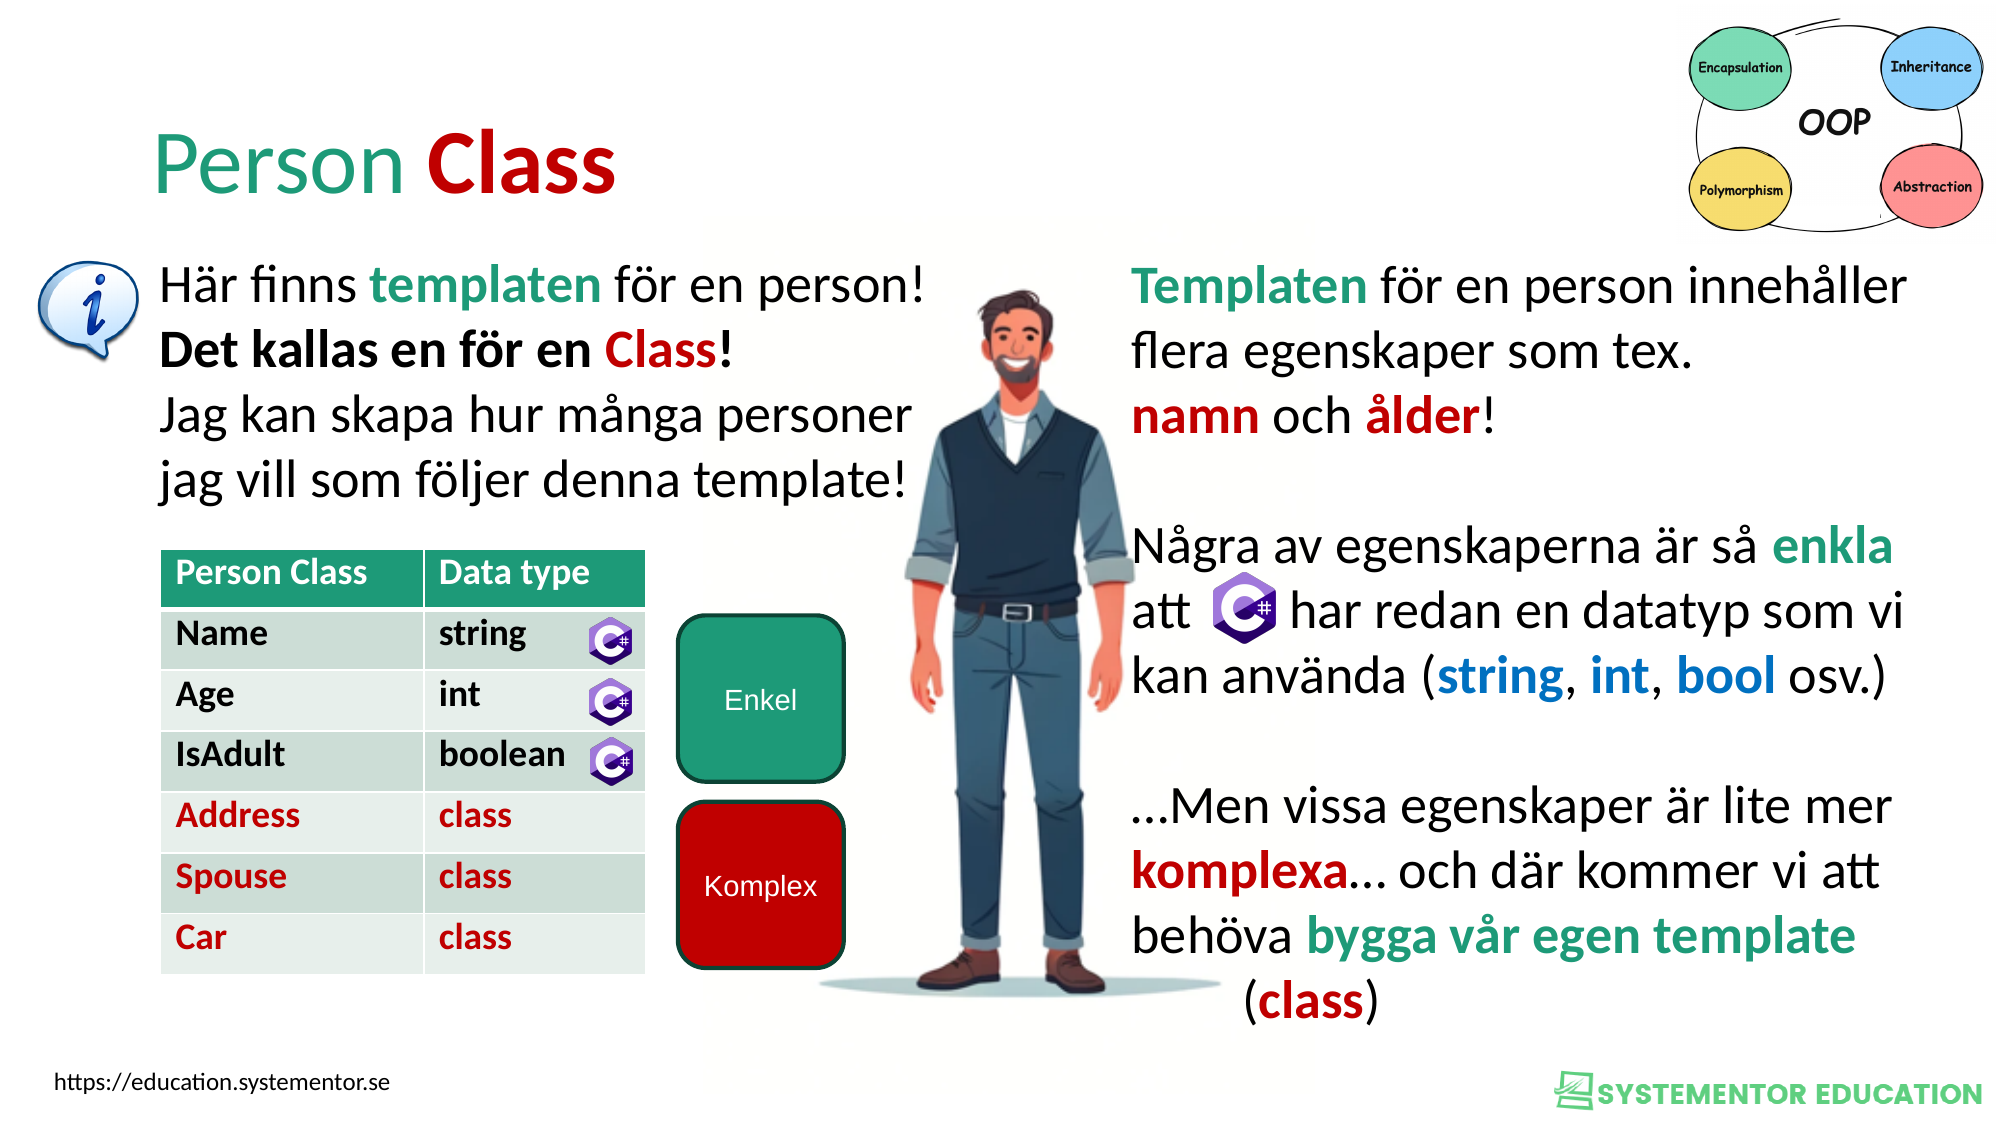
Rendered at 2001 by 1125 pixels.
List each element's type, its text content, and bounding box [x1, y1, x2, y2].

table_header Person Class [161, 550, 423, 607]
table_cell Address [161, 793, 423, 852]
table_cell boolean [425, 732, 645, 791]
table_cell class [425, 793, 645, 852]
table_cell class [425, 854, 645, 913]
table_cell class [425, 914, 645, 974]
table_cell IsAdult [161, 732, 423, 791]
picture [1545, 1057, 1996, 1125]
text_box Enkel [675, 614, 697, 783]
table_cell Name [161, 612, 423, 669]
table_cell string [425, 612, 645, 669]
text_box Person Class [137, 59, 1670, 251]
text_box Här finns templaten för en person! Det kallas en för en Class! Jag kan skapa hur många personer jag vill som följer denna template! [139, 238, 697, 531]
picture [702, 216, 1315, 1094]
text_box https://education.systementor.se [38, 1058, 625, 1104]
picture [589, 737, 633, 786]
text_box Komplex [675, 800, 697, 969]
table_header Data type [425, 550, 645, 607]
table_cell Car [161, 914, 423, 974]
text_box Templaten för en person innehåller flera egenskaper som tex. namn och ålder! Några av egenskaperna är så enkla att har redan en datatyp som vi kan använda (string, int, bool osv.) …Men vissa egenskaper är lite mer komplexa… och där kommer vi att behöva bygga vår egen template (class) [1319, 239, 1942, 1066]
picture [29, 253, 147, 371]
table_cell Age [161, 671, 423, 730]
picture [589, 678, 632, 727]
table_cell Spouse [161, 854, 423, 913]
picture [589, 617, 633, 666]
table_cell int [425, 671, 645, 730]
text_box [1675, 3, 1996, 245]
